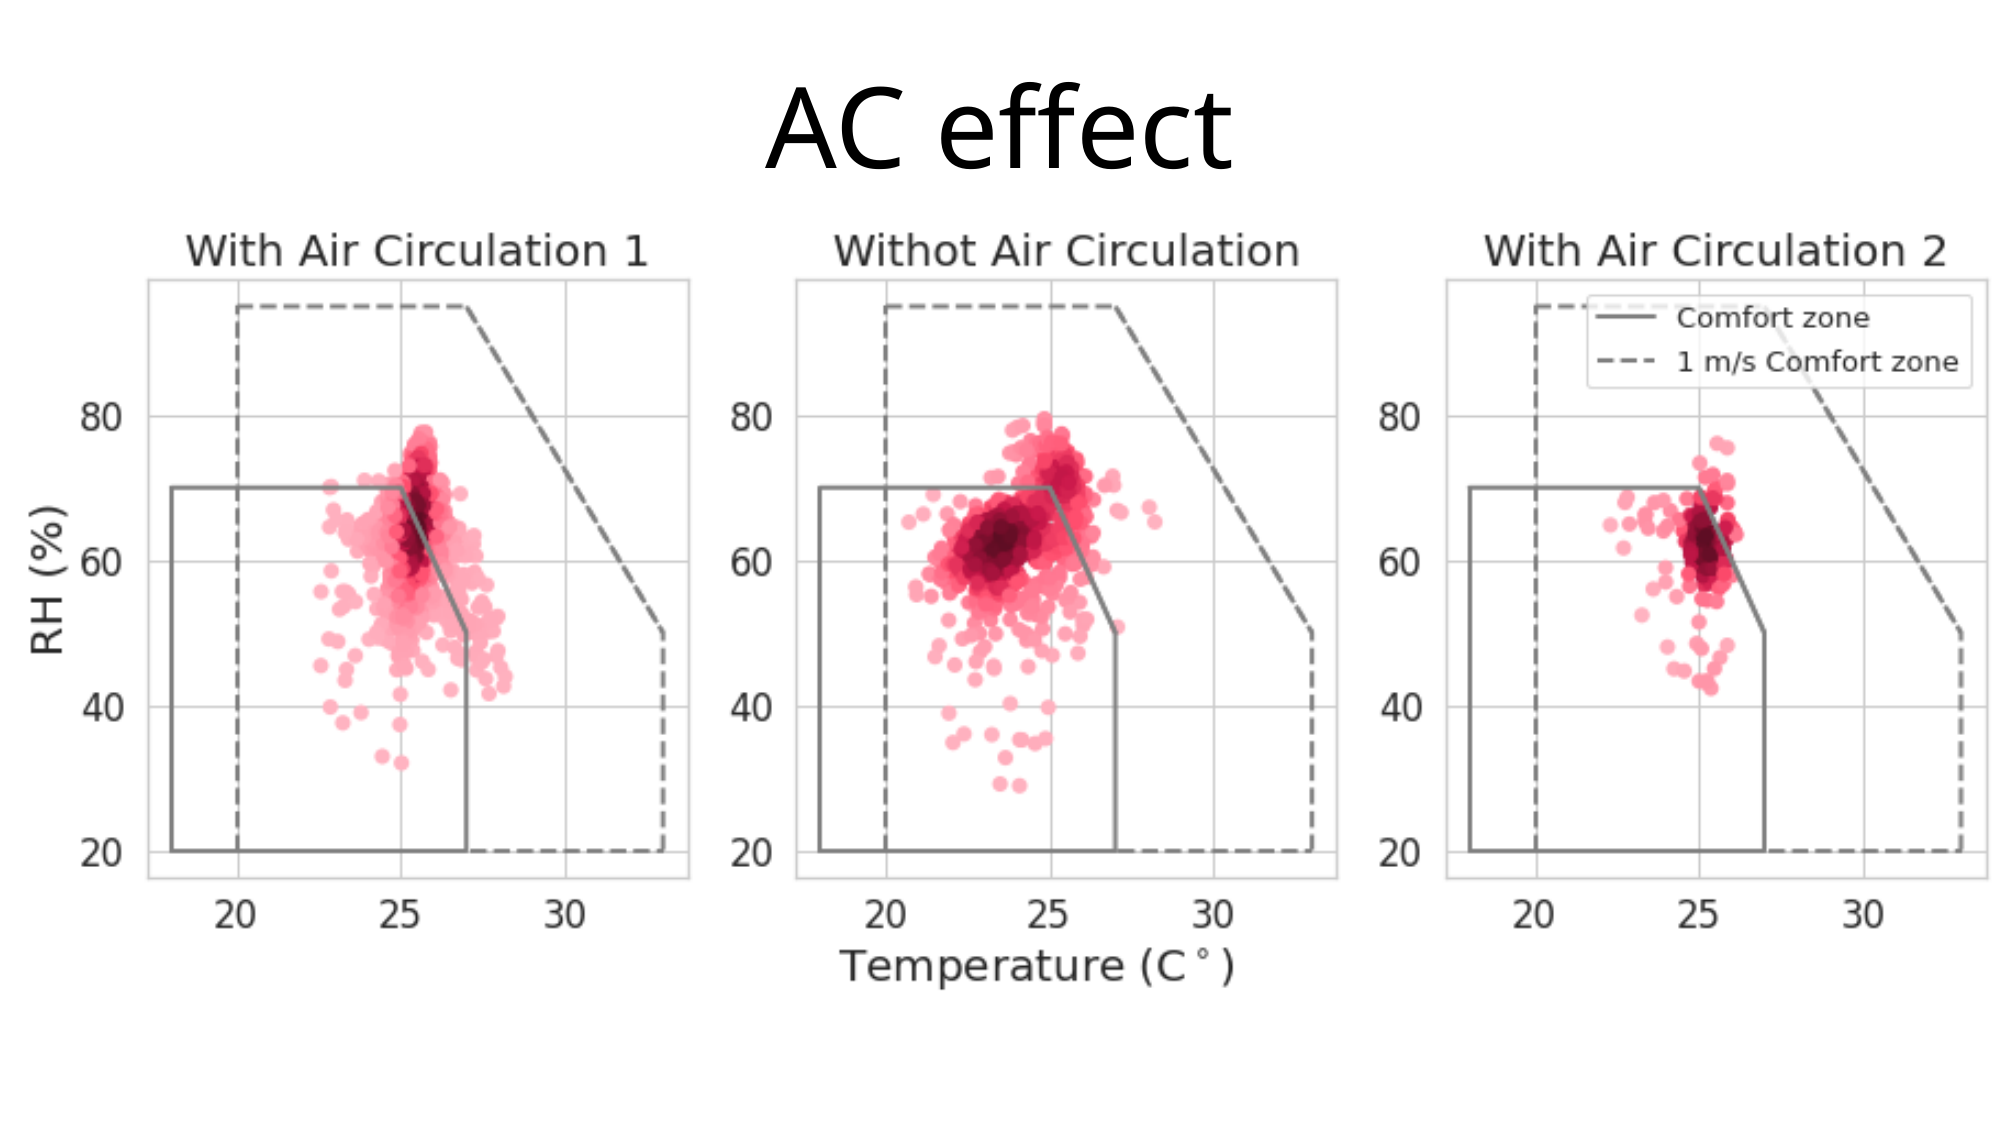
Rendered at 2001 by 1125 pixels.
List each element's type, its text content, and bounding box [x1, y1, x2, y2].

title AC effect [137, 47, 1863, 201]
picture [14, 218, 2000, 1010]
